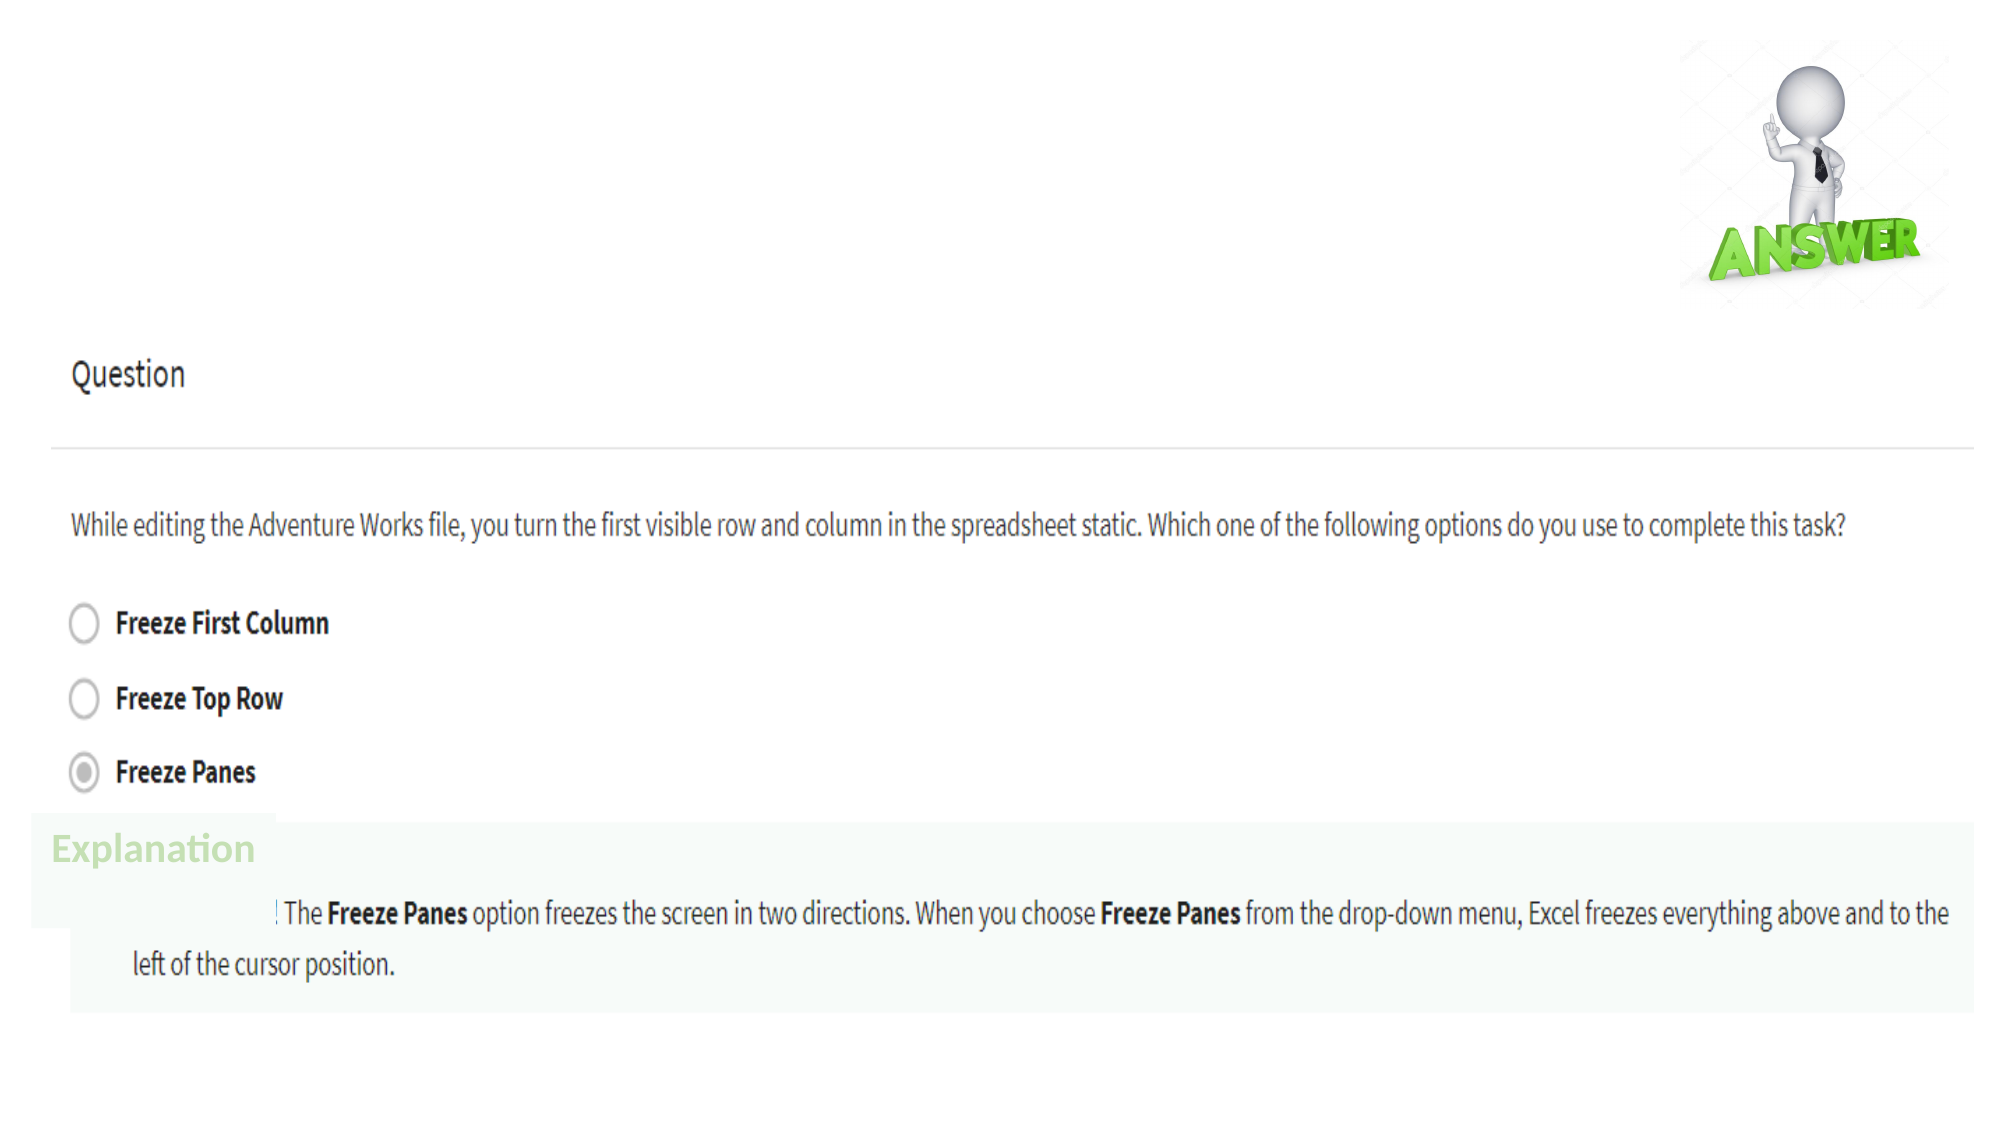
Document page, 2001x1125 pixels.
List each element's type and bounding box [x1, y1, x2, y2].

picture [1680, 40, 1949, 309]
text_box [31, 329, 1974, 1032]
